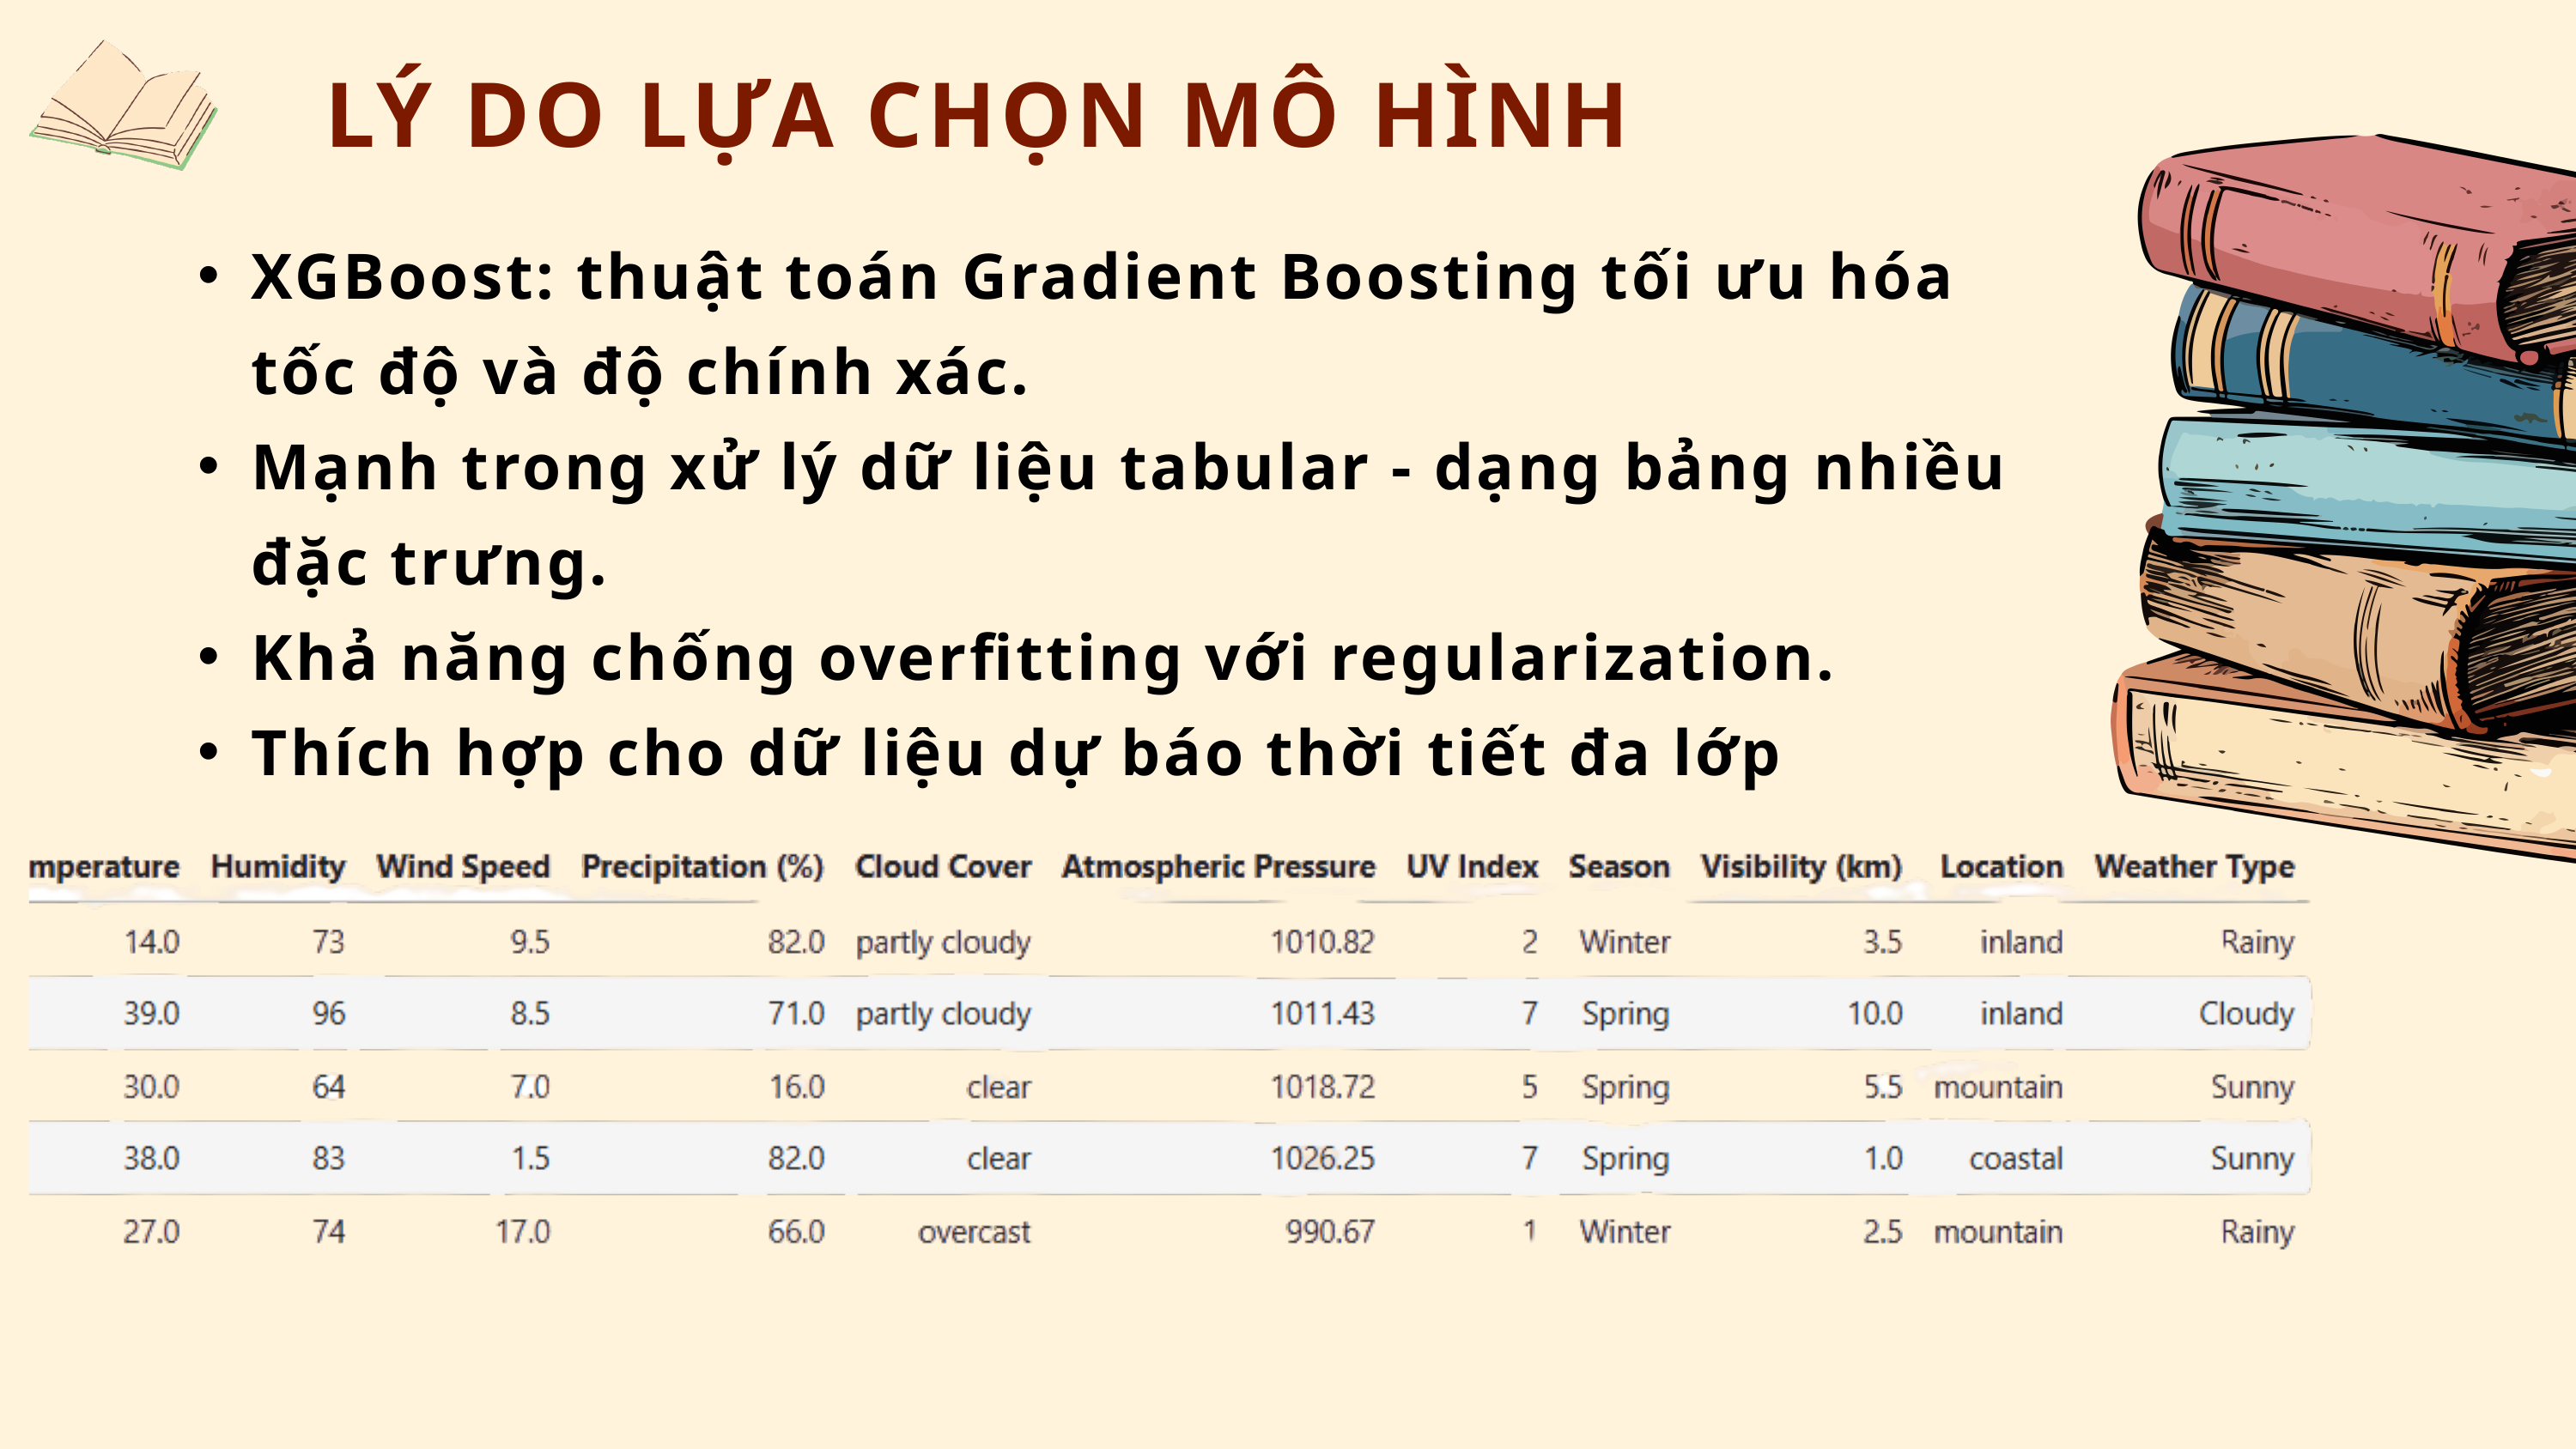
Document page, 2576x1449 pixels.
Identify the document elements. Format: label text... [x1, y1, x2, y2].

text_box [28, 39, 218, 171]
text_box LÝ DO LỰA CHỌN MÔ HÌNH [144, 76, 1839, 166]
text_box [28, 836, 2317, 1283]
text_box [2111, 134, 2576, 872]
text_box XGBoost: thuật toán Gradient Boosting tối ưu hóa tốc độ và độ chính xác. Mạnh trong xử lý dữ liệu tabular - dạng bảng nhiều đặc trưng. Khả năng chống overfitting với regularization. Thích hợp cho dữ liệu dự báo thời tiết đa lớp [144, 216, 2026, 788]
